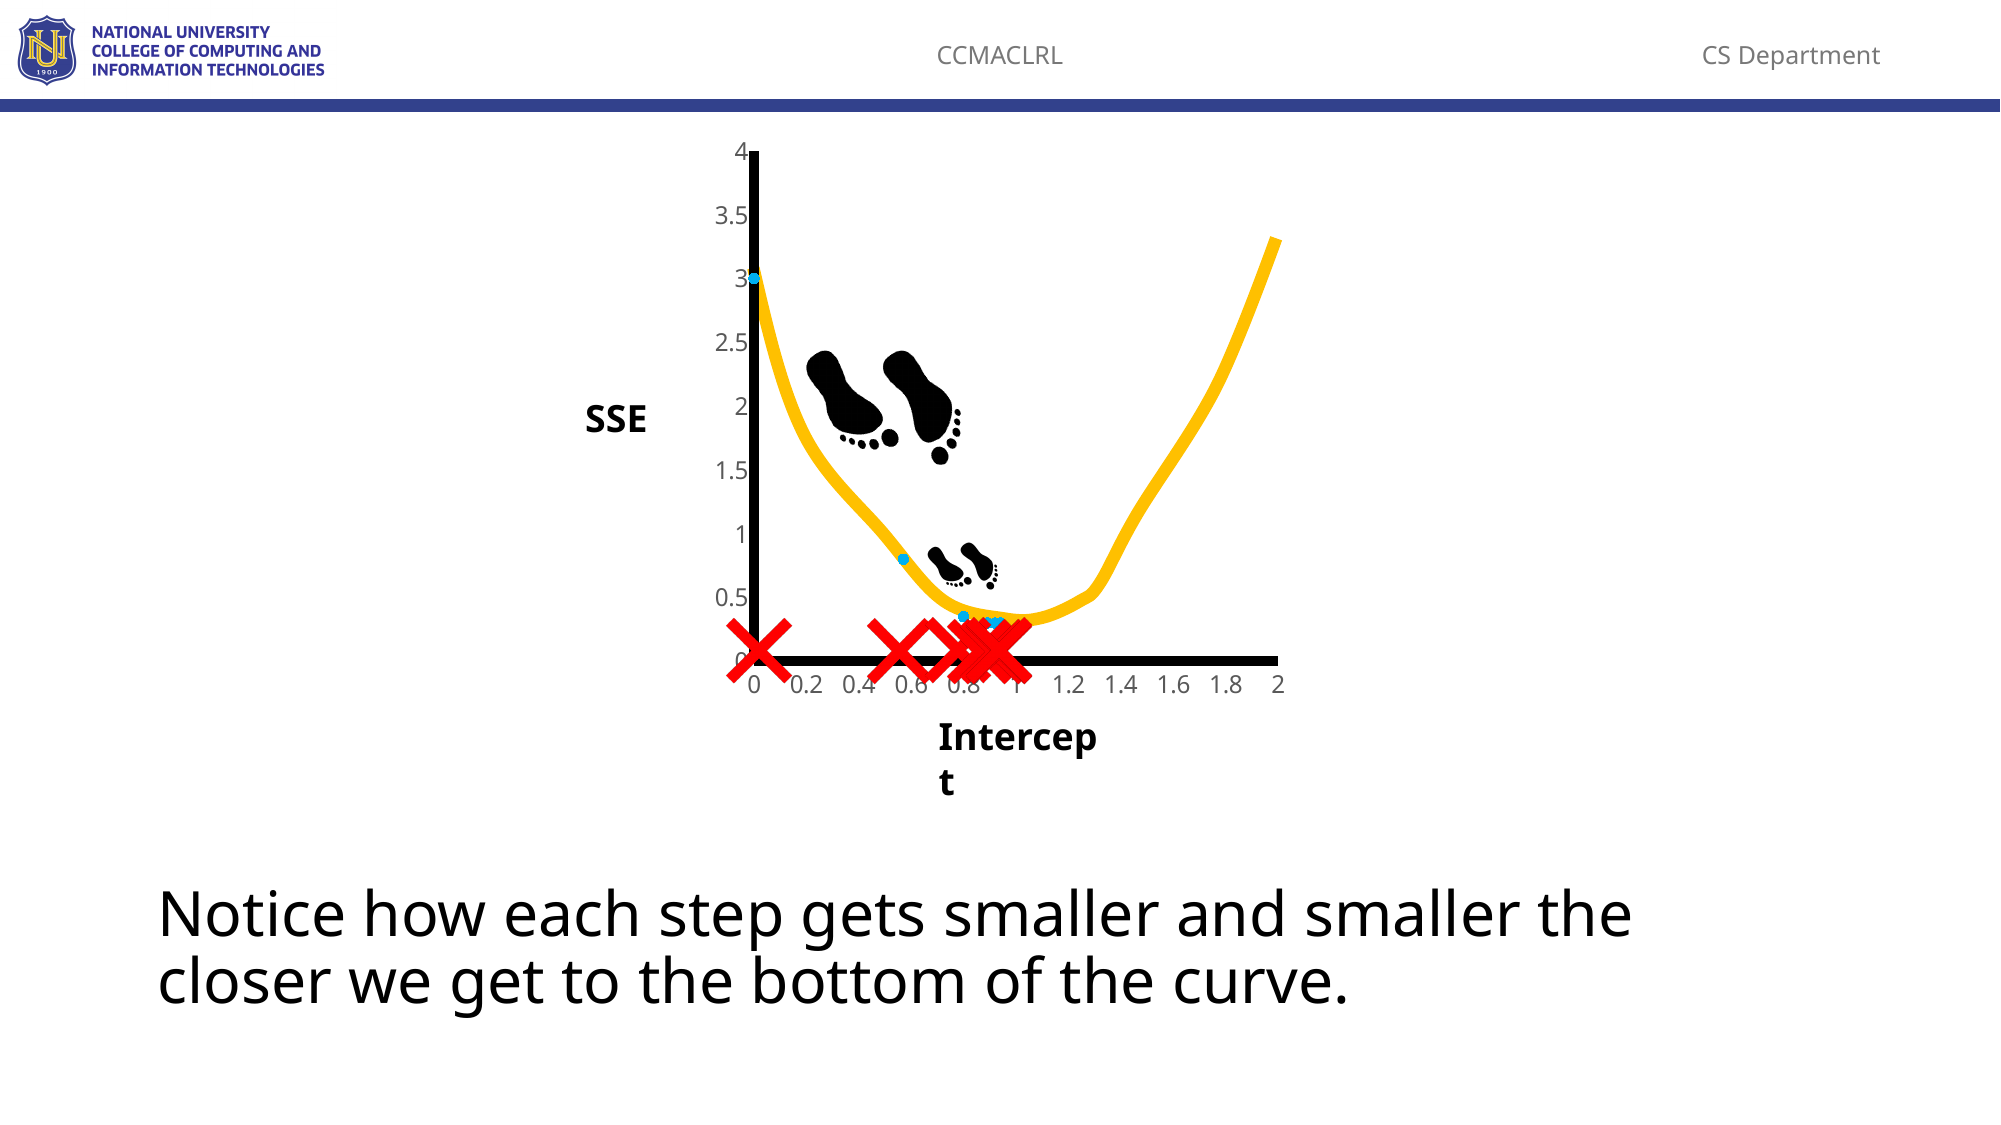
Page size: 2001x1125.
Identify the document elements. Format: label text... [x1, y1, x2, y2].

text_box Notice how each step gets smaller and smaller the closer we get to the bottom of the curve. [142, 874, 1732, 1014]
text_box Intercept [923, 705, 1127, 811]
picture [796, 315, 976, 494]
picture [714, 605, 804, 696]
picture [854, 527, 1044, 697]
text_box SSE [570, 387, 714, 448]
picture [0, 0, 337, 99]
chart [714, 133, 1286, 704]
